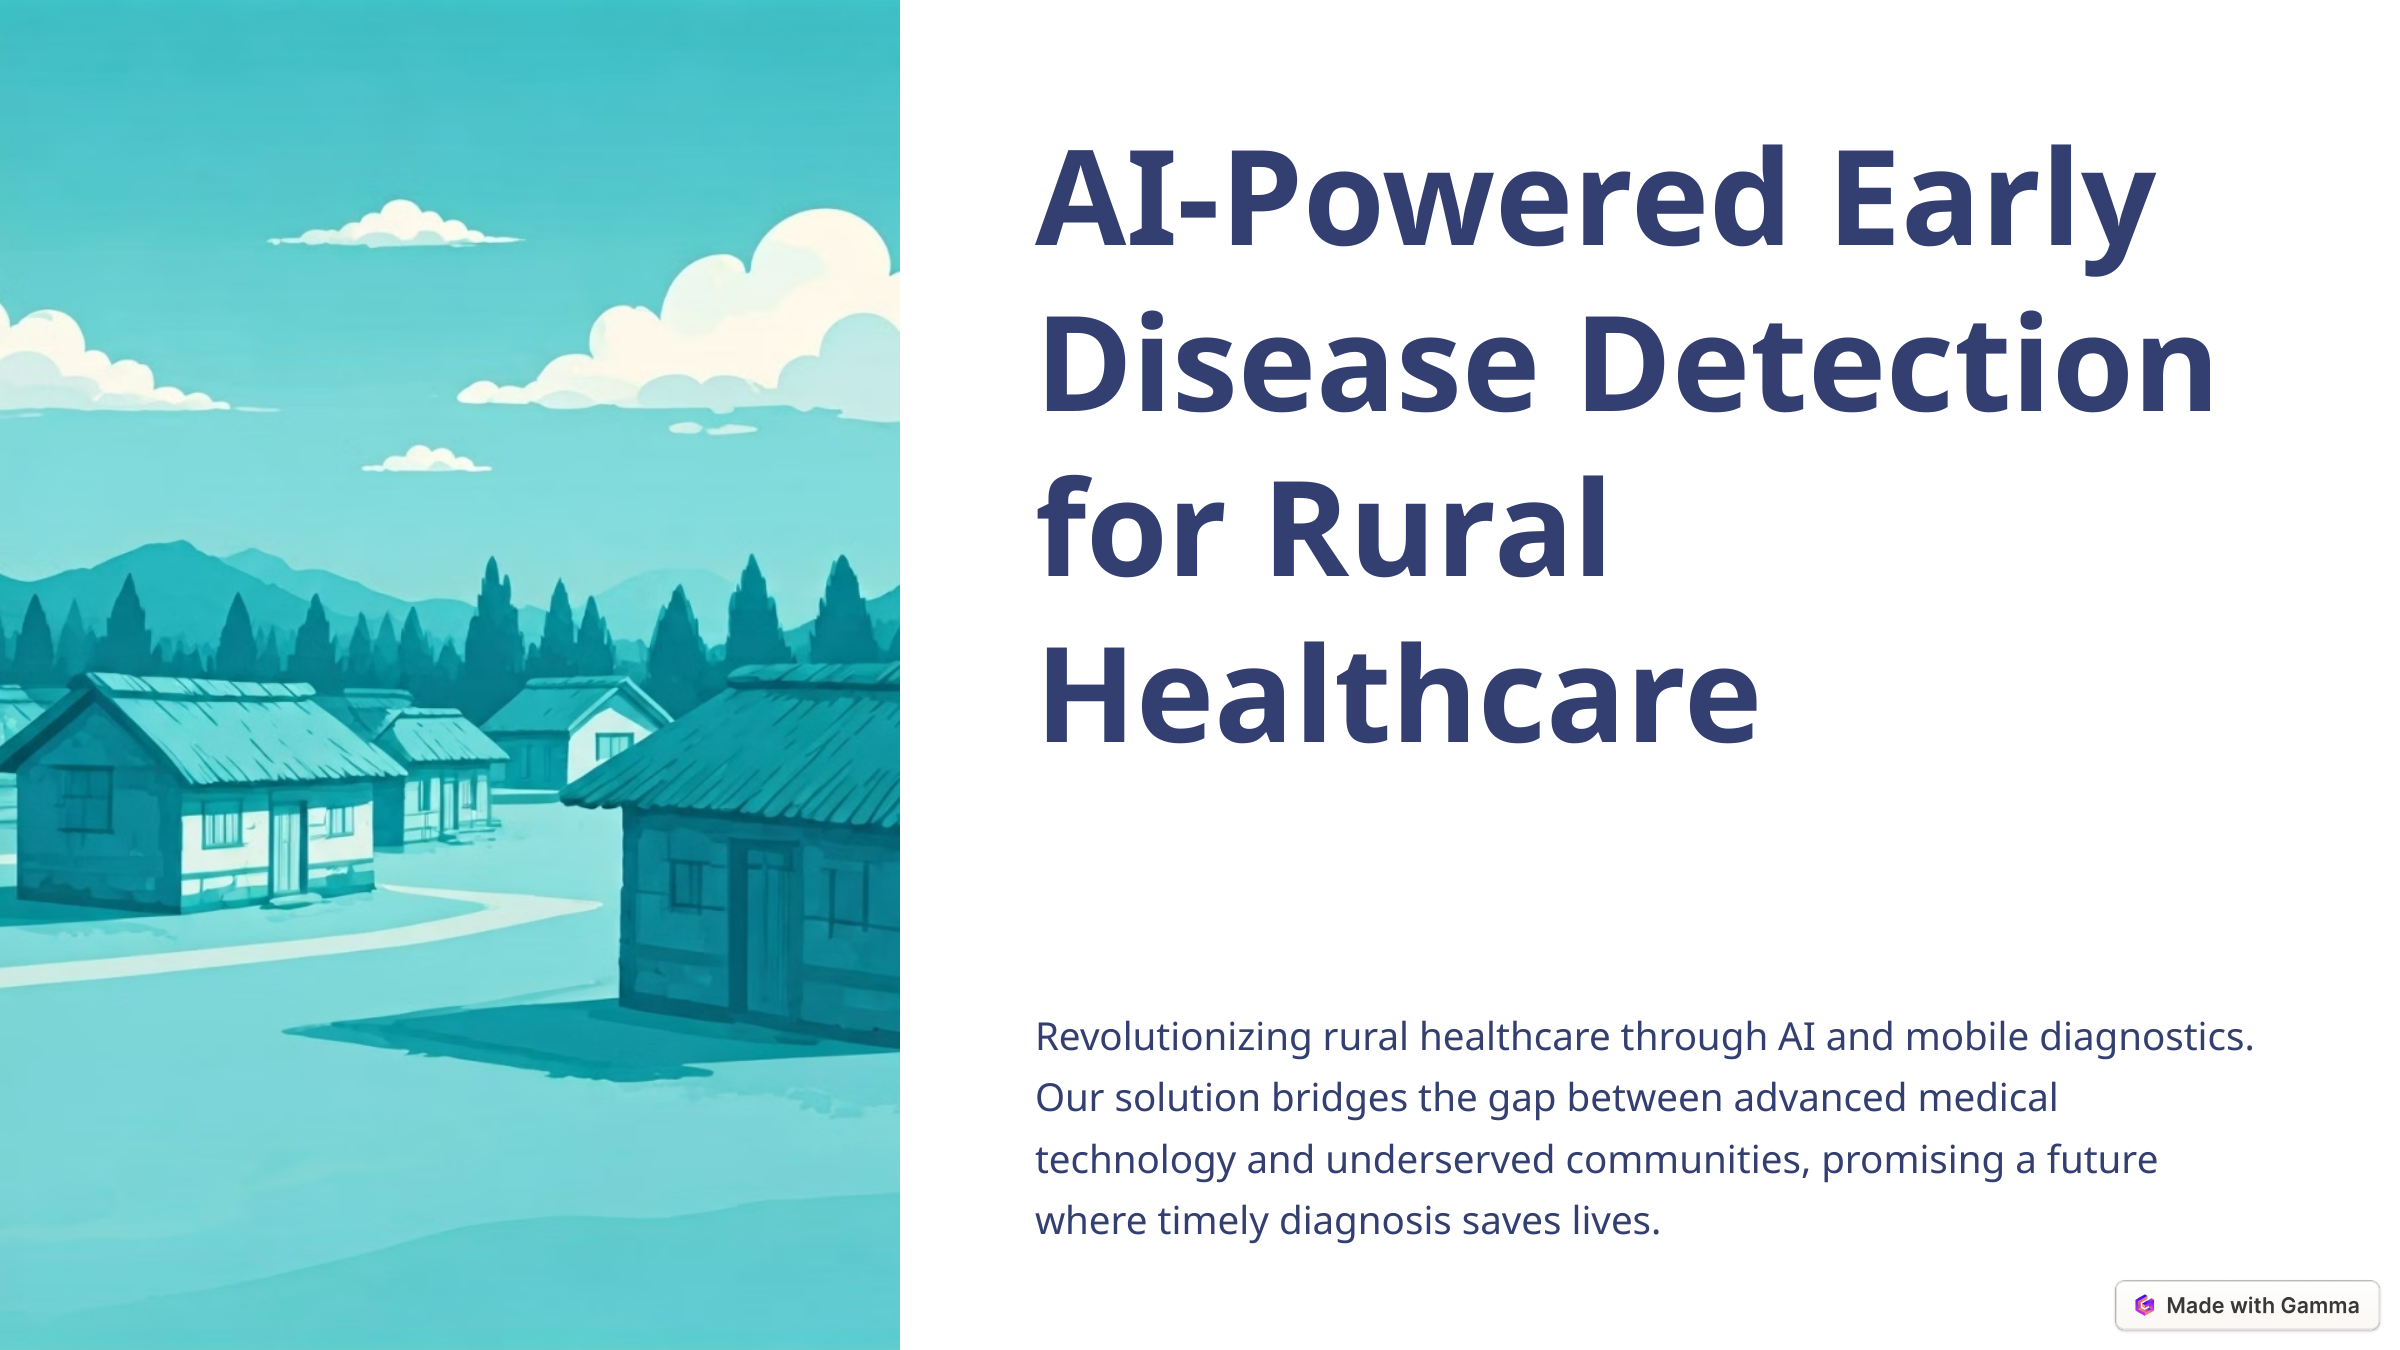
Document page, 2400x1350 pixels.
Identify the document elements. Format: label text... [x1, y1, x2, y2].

picture [0, 0, 900, 1350]
text_box AI-Powered Early Disease Detection for Rural Healthcare [1035, 106, 2265, 939]
text_box Revolutionizing rural healthcare through AI and mobile diagnostics. Our solution bridges the gap between advanced medical technology and underserved communities, promising a future where timely diagnosis saves lives. [1035, 996, 2265, 1244]
picture [2106, 1271, 2389, 1339]
